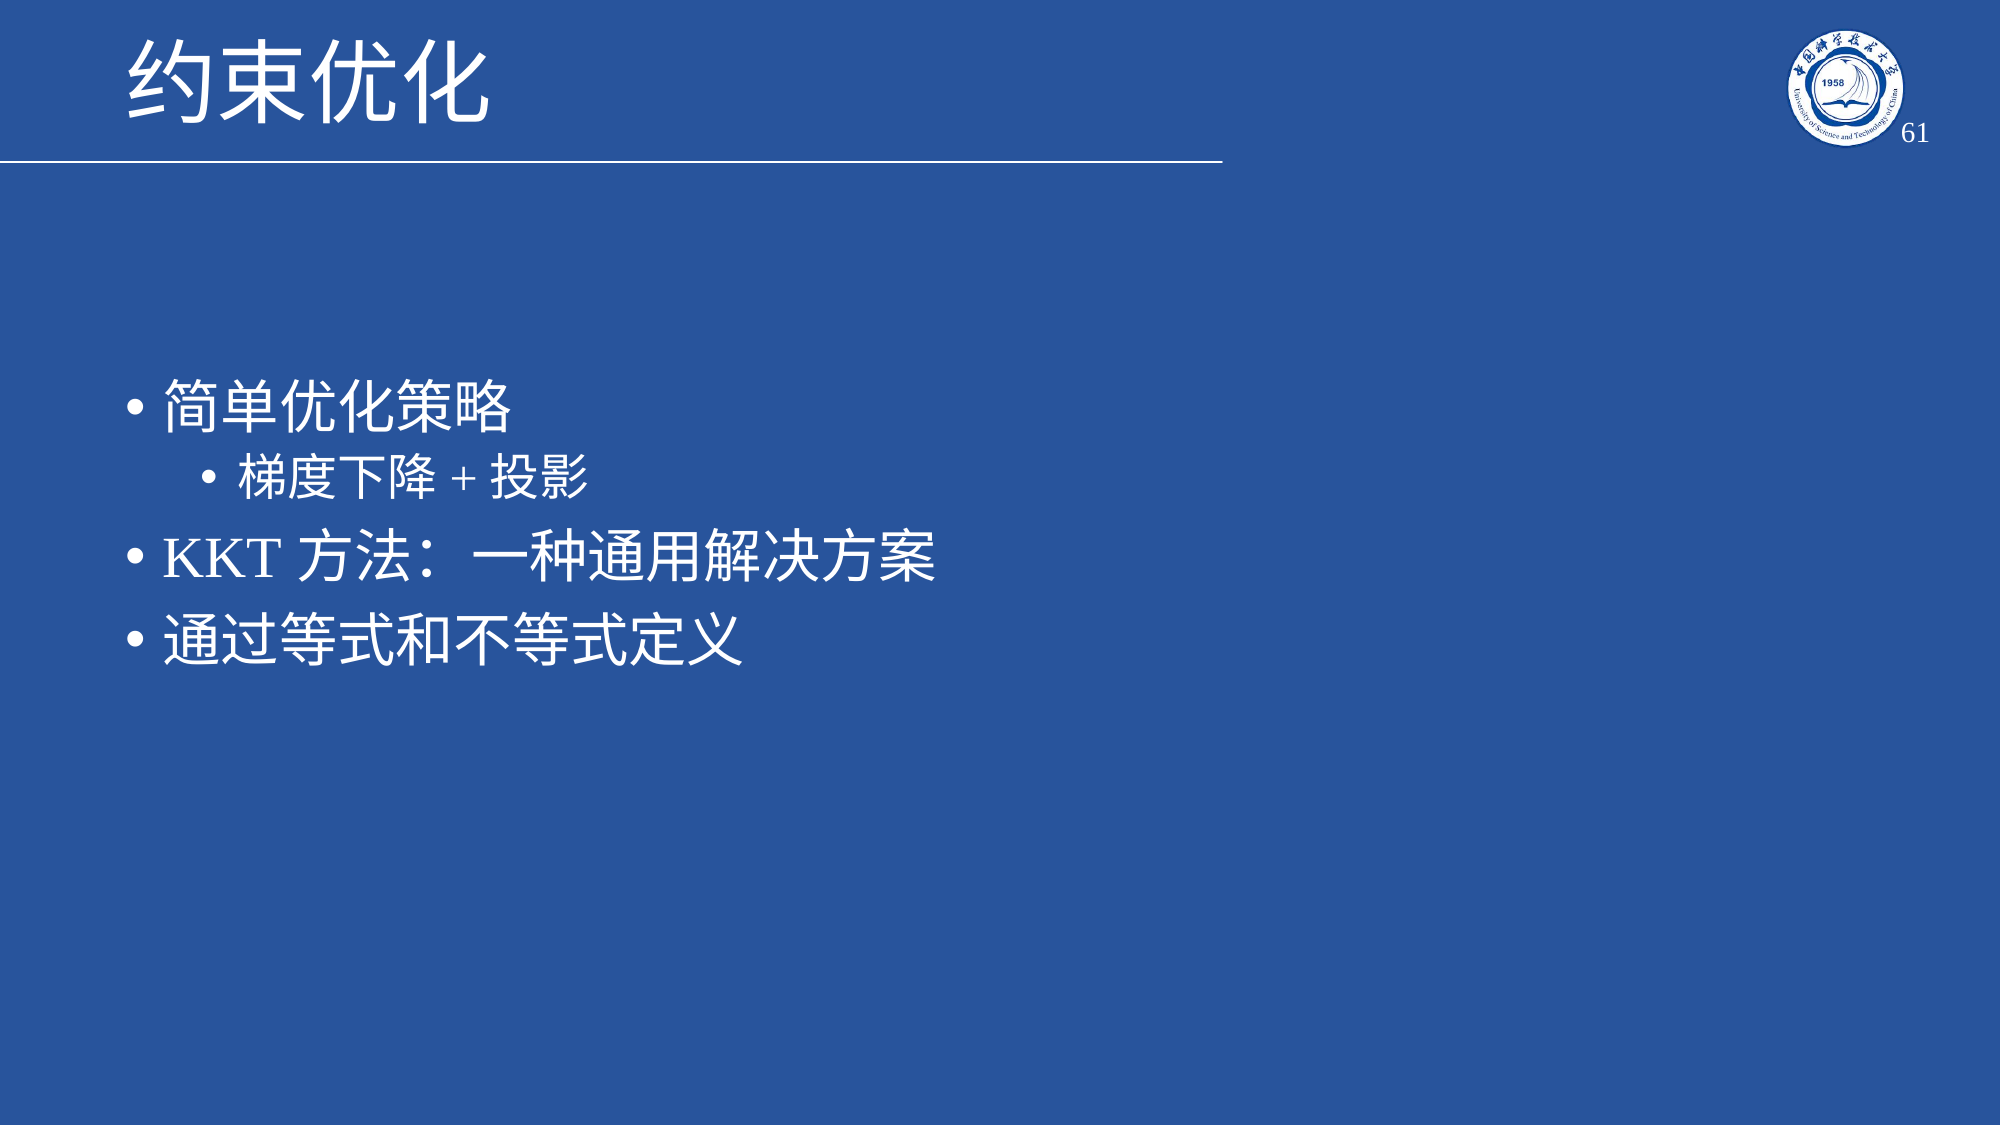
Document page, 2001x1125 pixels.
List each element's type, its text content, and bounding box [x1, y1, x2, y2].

slide_number 61 [1862, 112, 1946, 150]
title 约束优化 [110, 23, 1907, 150]
